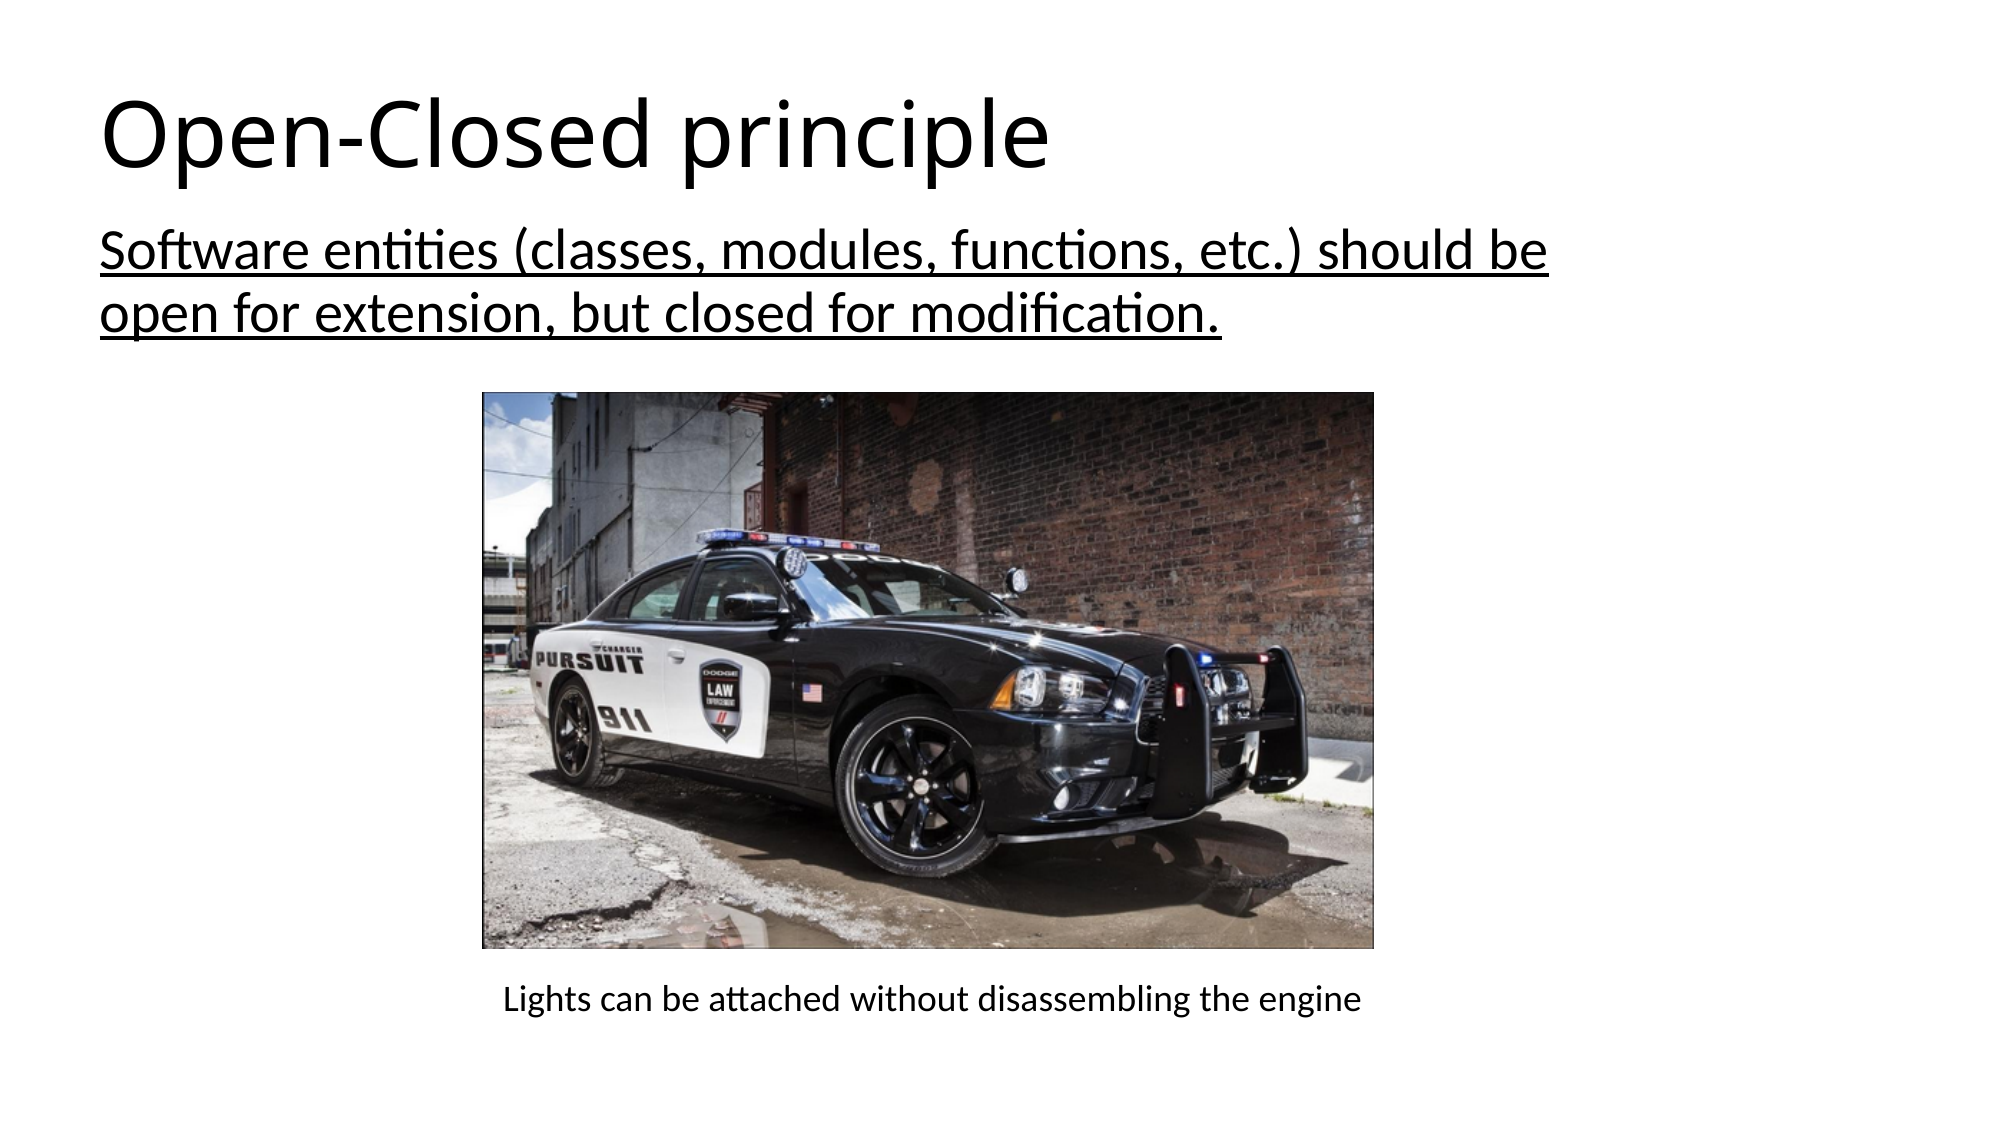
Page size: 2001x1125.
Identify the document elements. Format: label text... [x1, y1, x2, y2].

picture [482, 392, 1374, 949]
title Open-Closed principle [84, 28, 1810, 247]
list Software entities (classes, modules, functions, etc.) should be open for extension, but closed for modification. [84, 211, 1698, 366]
text_box Lights can be attached without disassembling the engine [488, 967, 1378, 1027]
